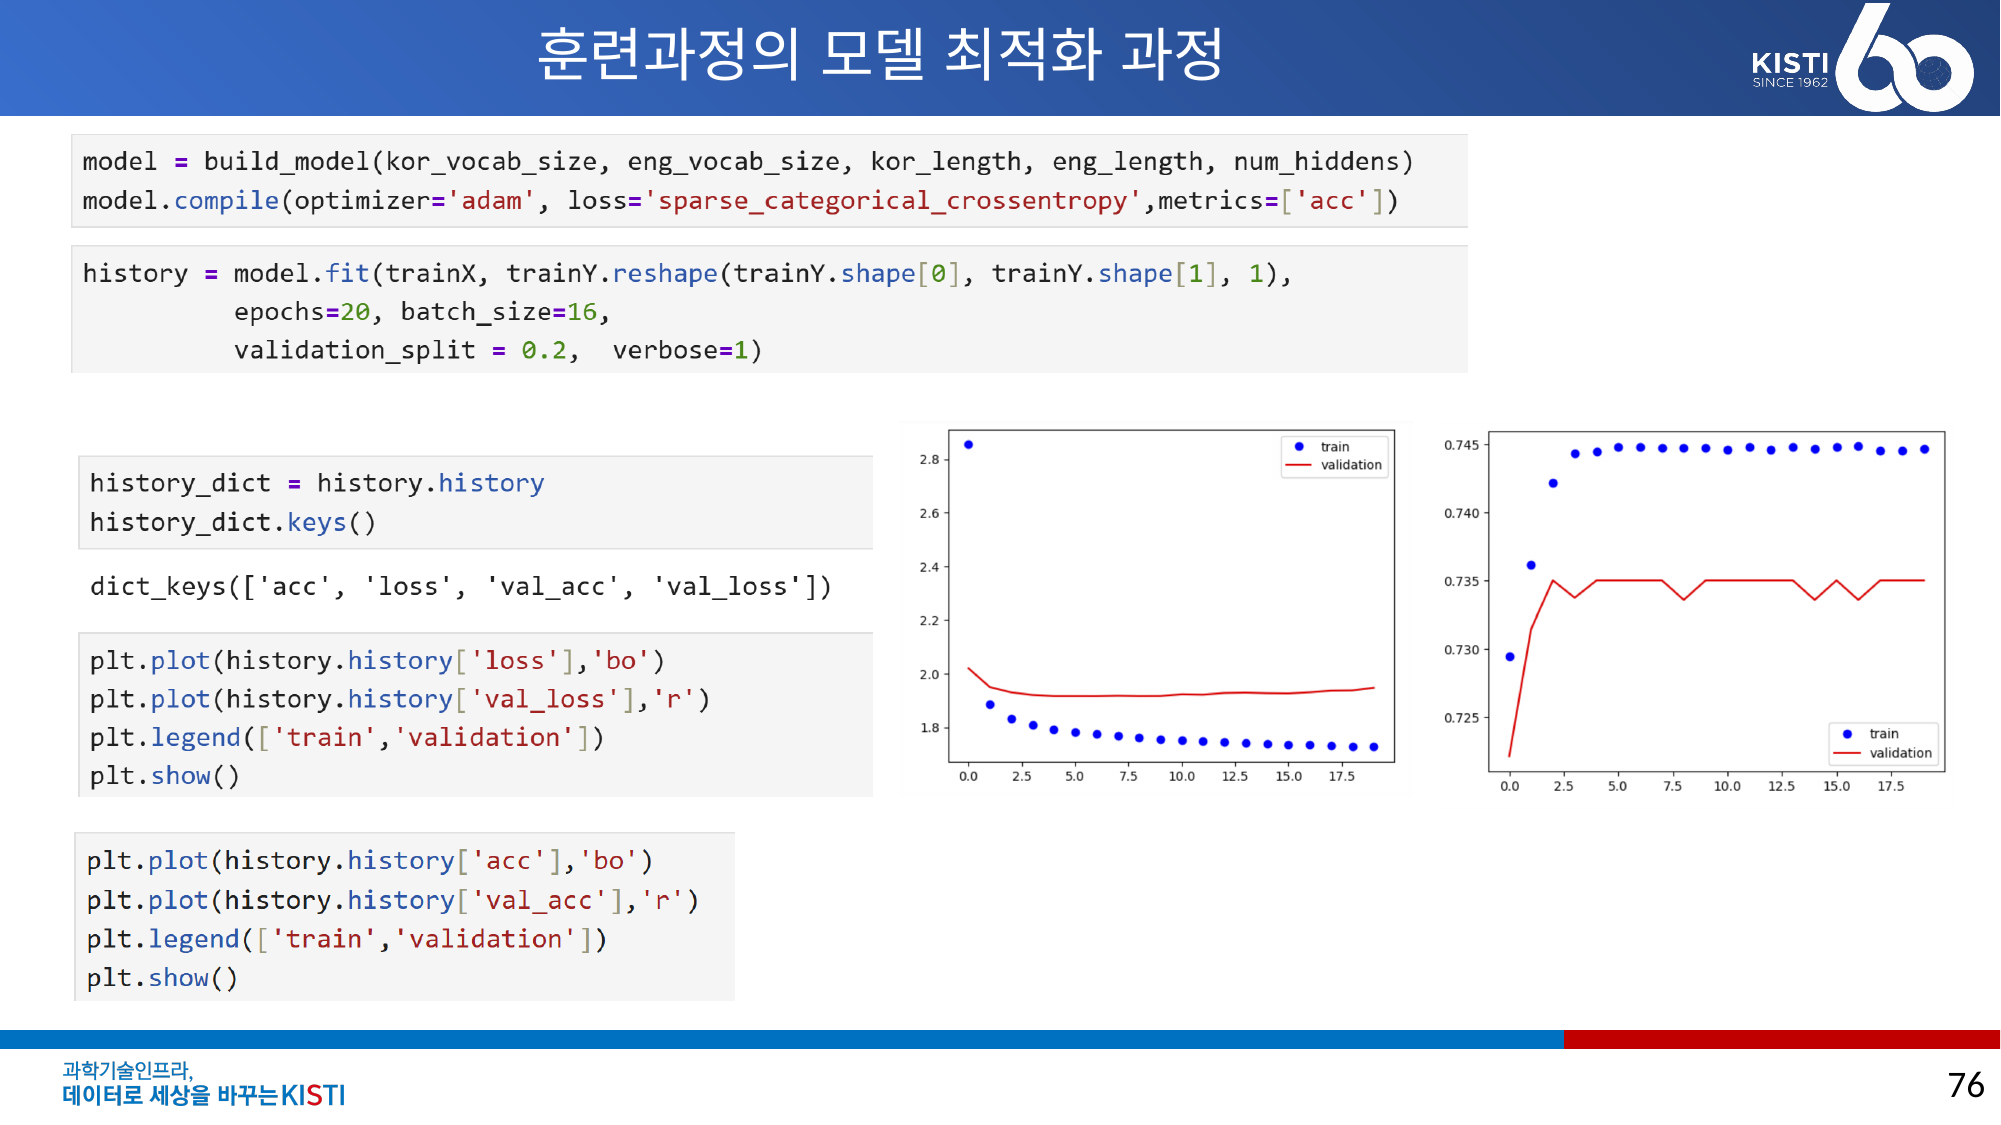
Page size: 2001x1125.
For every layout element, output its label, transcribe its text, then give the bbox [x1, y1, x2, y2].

picture [62, 445, 873, 797]
picture [1753, 3, 1974, 112]
picture [62, 124, 1468, 373]
title 훈련과정의 모델 최적화 과정 [53, 1, 1728, 114]
picture [63, 1061, 344, 1106]
slide_number 76 [1647, 1053, 2000, 1113]
picture [899, 421, 1413, 797]
picture [1439, 421, 1953, 810]
picture [74, 822, 735, 1002]
